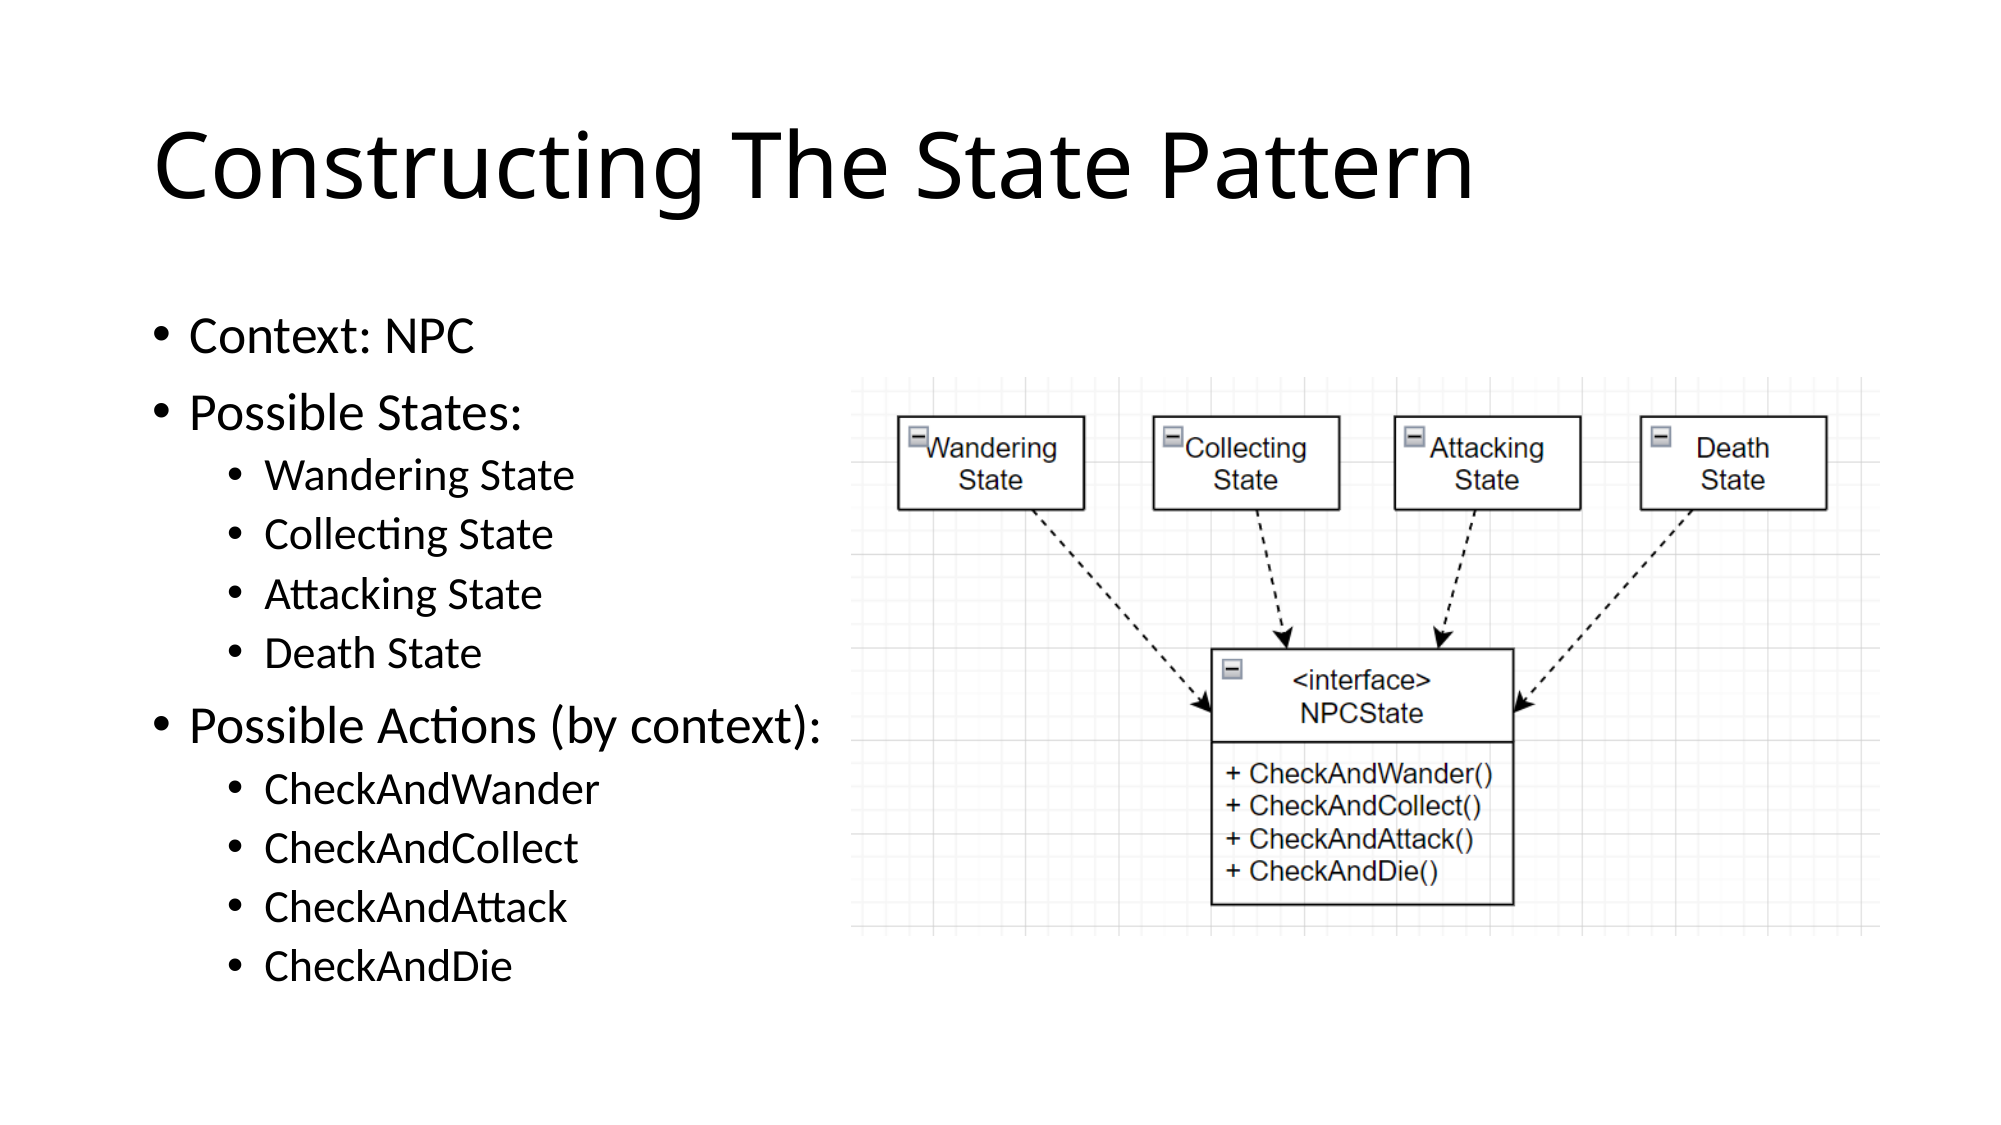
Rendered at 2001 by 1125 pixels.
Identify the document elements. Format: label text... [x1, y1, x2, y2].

title Constructing The State Pattern [137, 59, 1863, 278]
list Context: NPC Possible States: Wandering State Collecting State Attacking State Death State Possible Actions (by context): CheckAndWander CheckAndCollect CheckAndAttack CheckAndDie [137, 299, 851, 1014]
picture [851, 377, 1880, 936]
